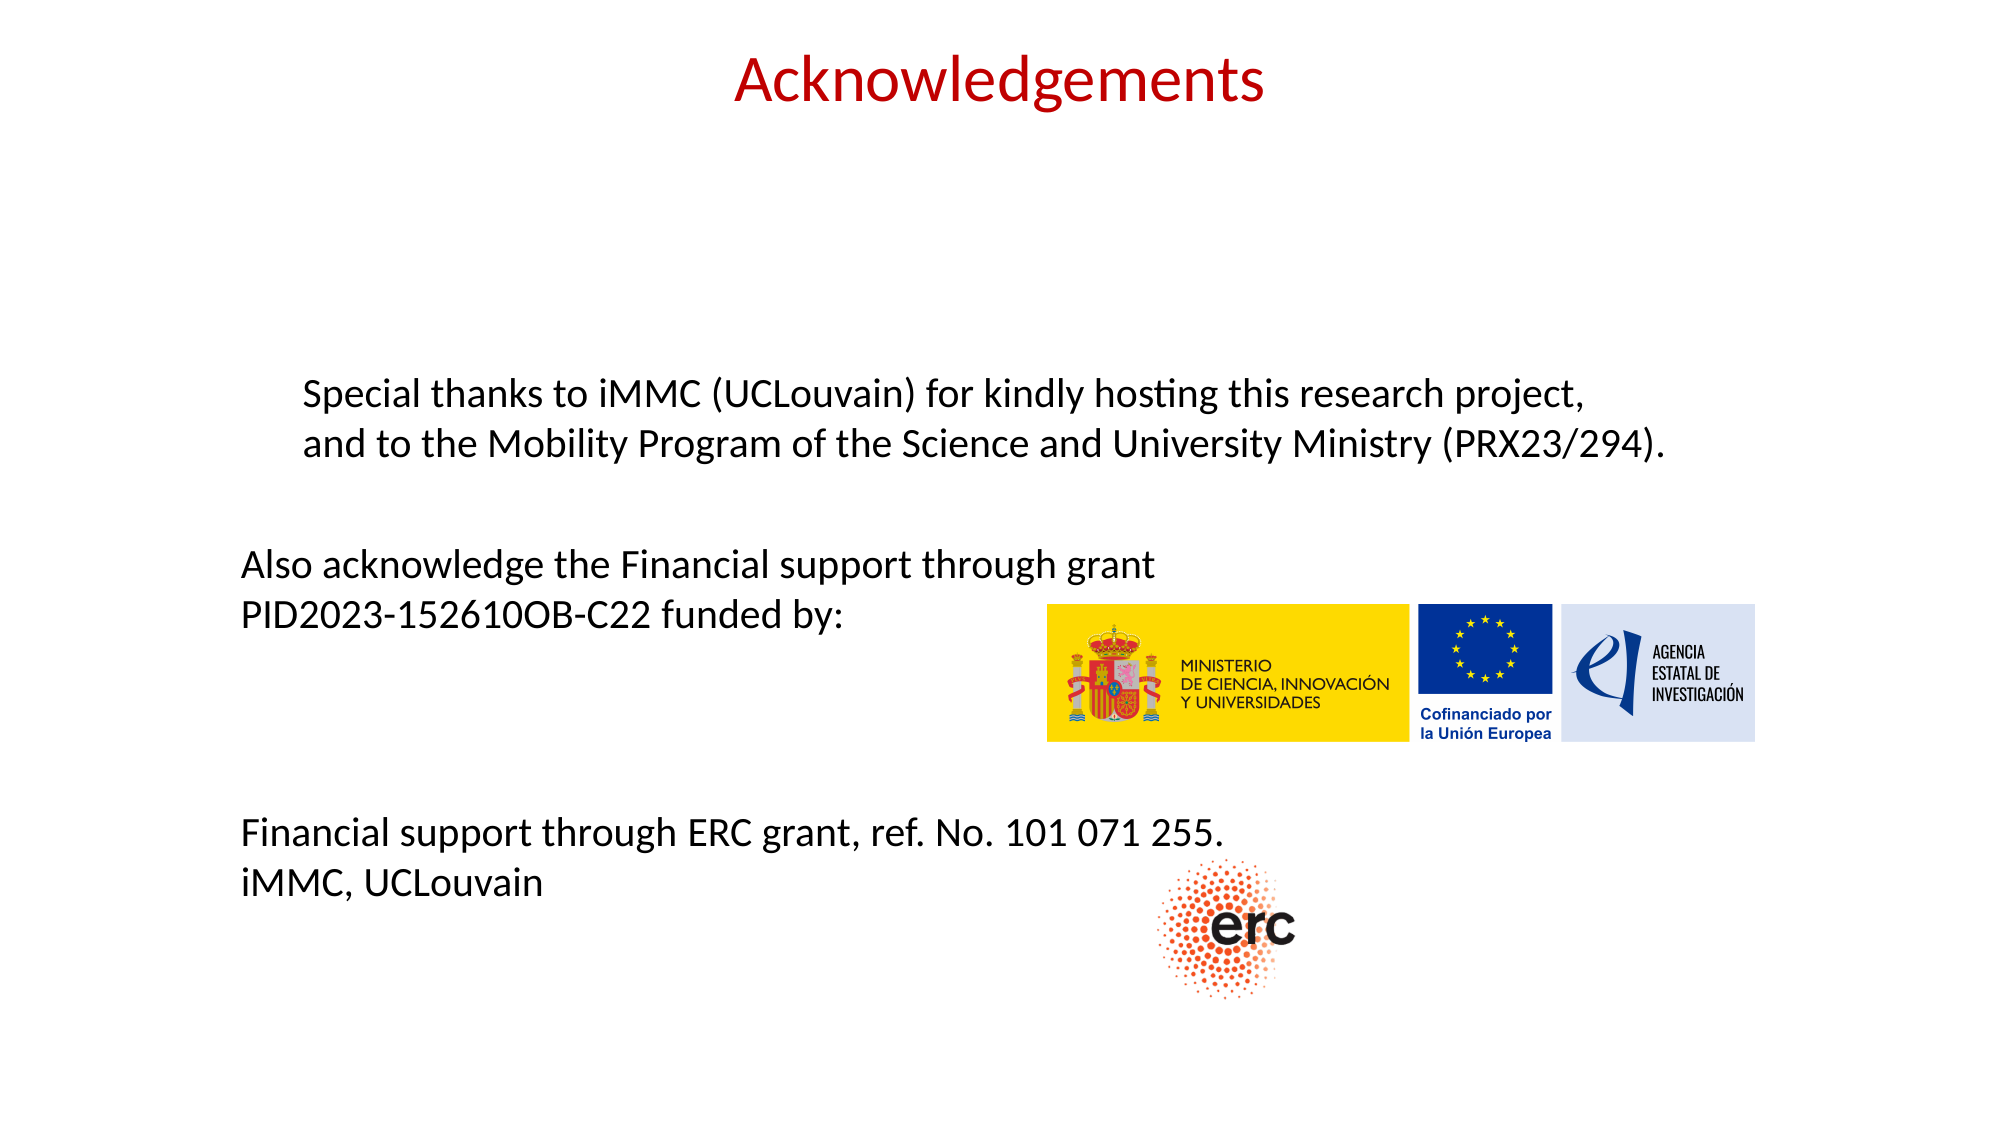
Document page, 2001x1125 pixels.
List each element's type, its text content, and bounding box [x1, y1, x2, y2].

text_box Acknowledgements [362, 0, 1638, 150]
text_box Also acknowledge the Financial support through grant PID2023-152610OB-C22 funded by: [226, 529, 1442, 645]
picture [1047, 604, 1755, 742]
text_box Special thanks to iMMC (UCLouvain) for kindly hosting this research project, and to the Mobility Program of the Science and University Ministry (PRX23/294). [288, 358, 1682, 473]
text_box Financial support through ERC grant, ref. No. 101 071 255. iMMC, UCLouvain [226, 797, 1442, 912]
picture [1083, 856, 1355, 1010]
